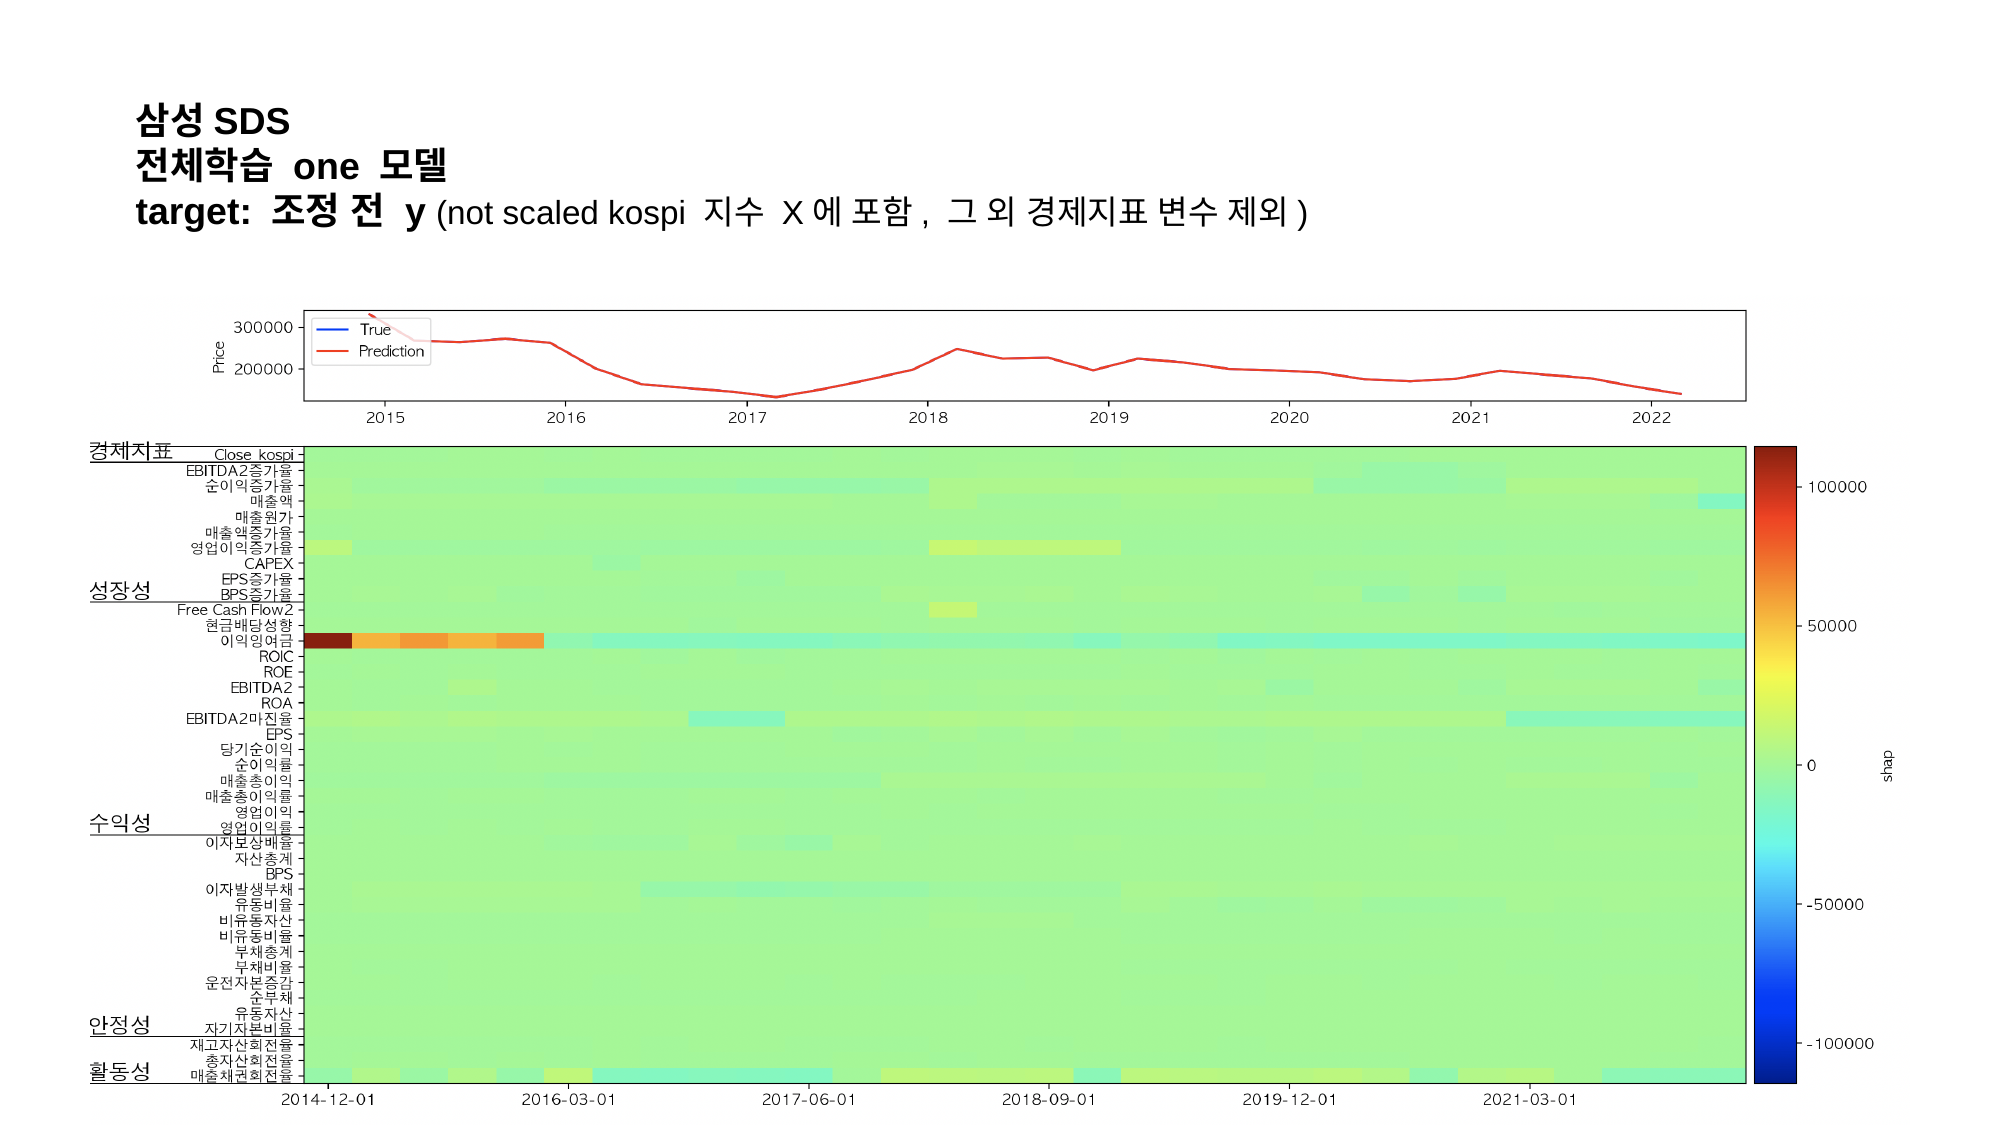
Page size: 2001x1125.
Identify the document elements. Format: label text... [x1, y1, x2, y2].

picture [90, 295, 1910, 1125]
text_box 삼성SDS 전체학습 one 모델 target: 조정 전 y (not scaled kospi 지수 X에 포함, 그 외 경제지표 변수 제외) [120, 89, 1324, 240]
